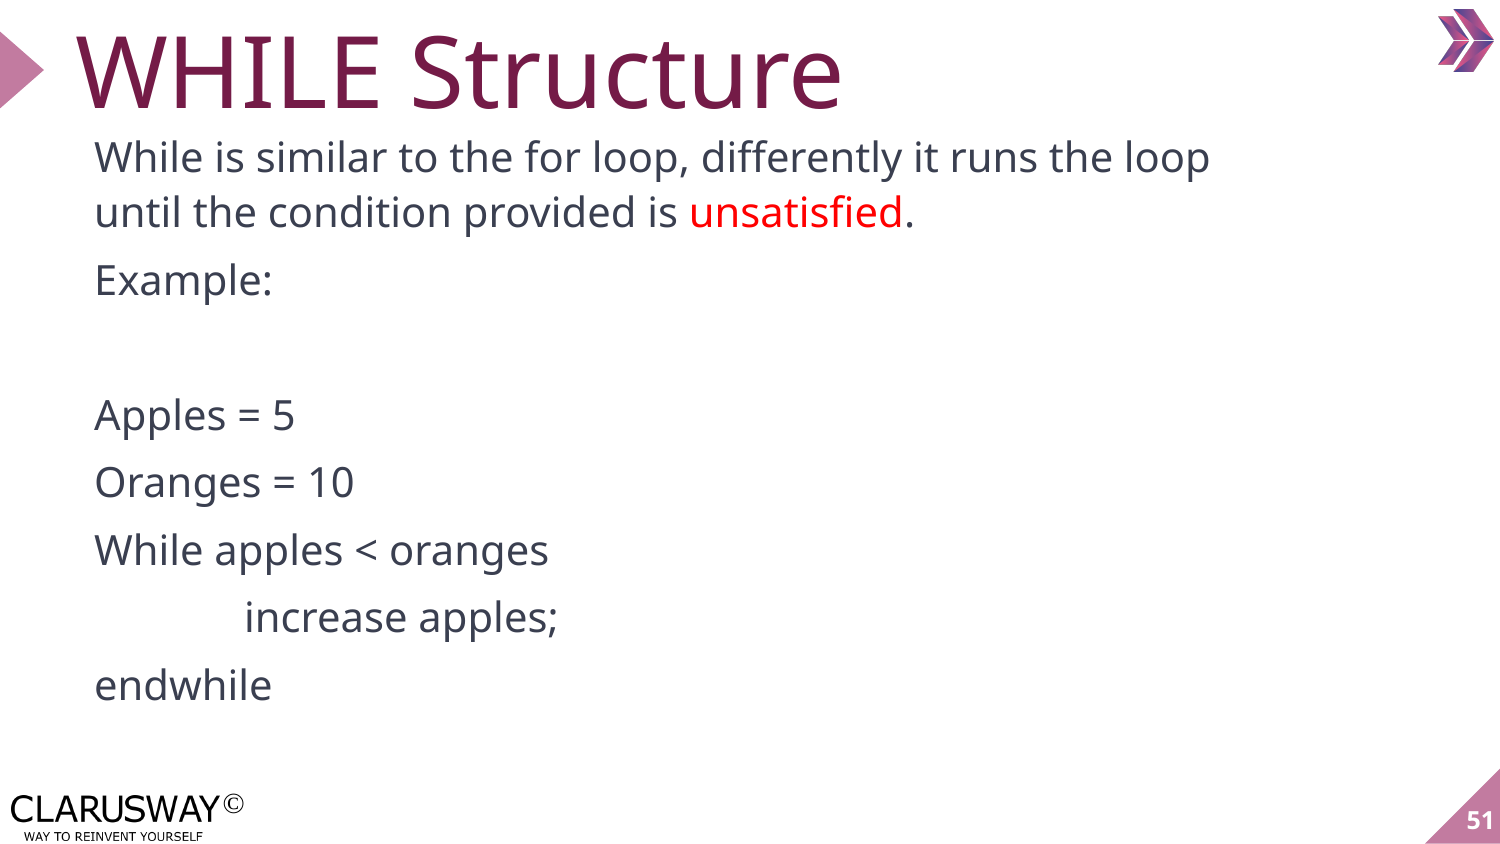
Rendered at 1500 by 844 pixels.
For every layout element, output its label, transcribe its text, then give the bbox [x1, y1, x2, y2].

slide_number 51 [1461, 809, 1496, 839]
picture [1438, 9, 1494, 72]
title WHILE Structure [75, 31, 1001, 210]
picture [11, 795, 220, 841]
list While is similar to the for loop, differently it runs the loop until the condition provided is unsatisfied. Example: Apples = 5 Oranges = 10 While apples < oranges increase apples; endwhile [94, 126, 1222, 765]
